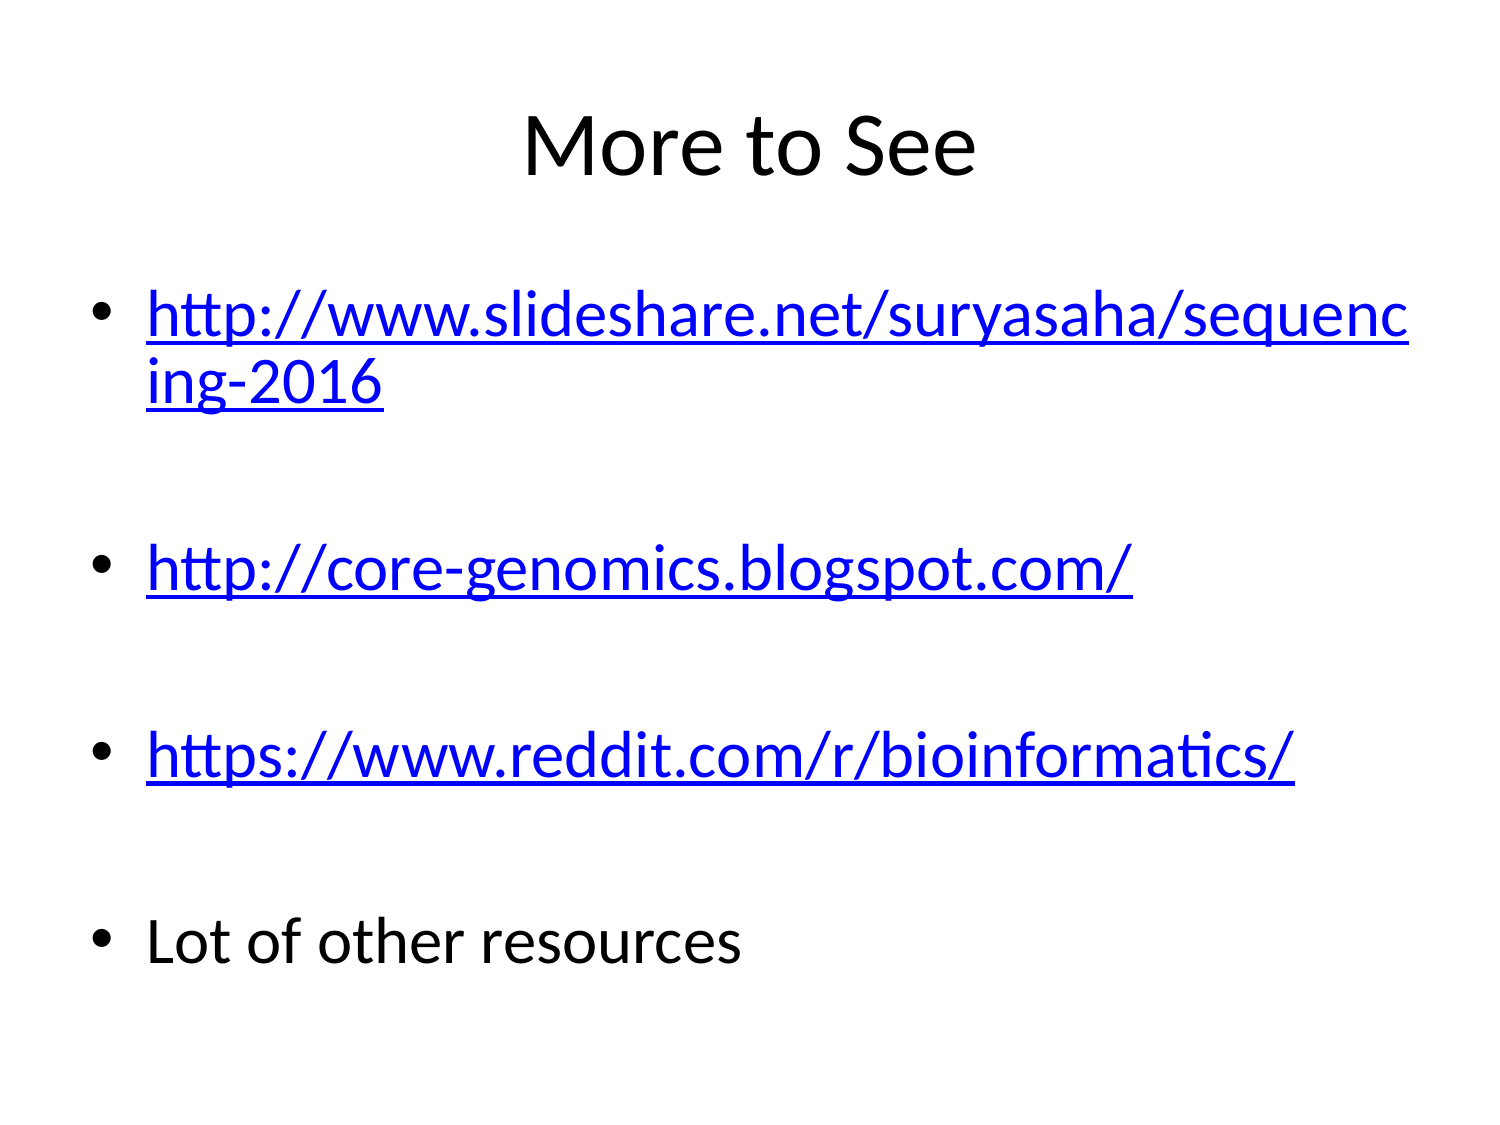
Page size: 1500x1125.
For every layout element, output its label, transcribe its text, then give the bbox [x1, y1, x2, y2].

title More to See [75, 45, 1425, 233]
list http://www.slideshare.net/suryasaha/sequencing-2016 http://core-genomics.blogspot.com/ https://www.reddit.com/r/bioinformatics/ Lot of other resources [75, 262, 1425, 1005]
